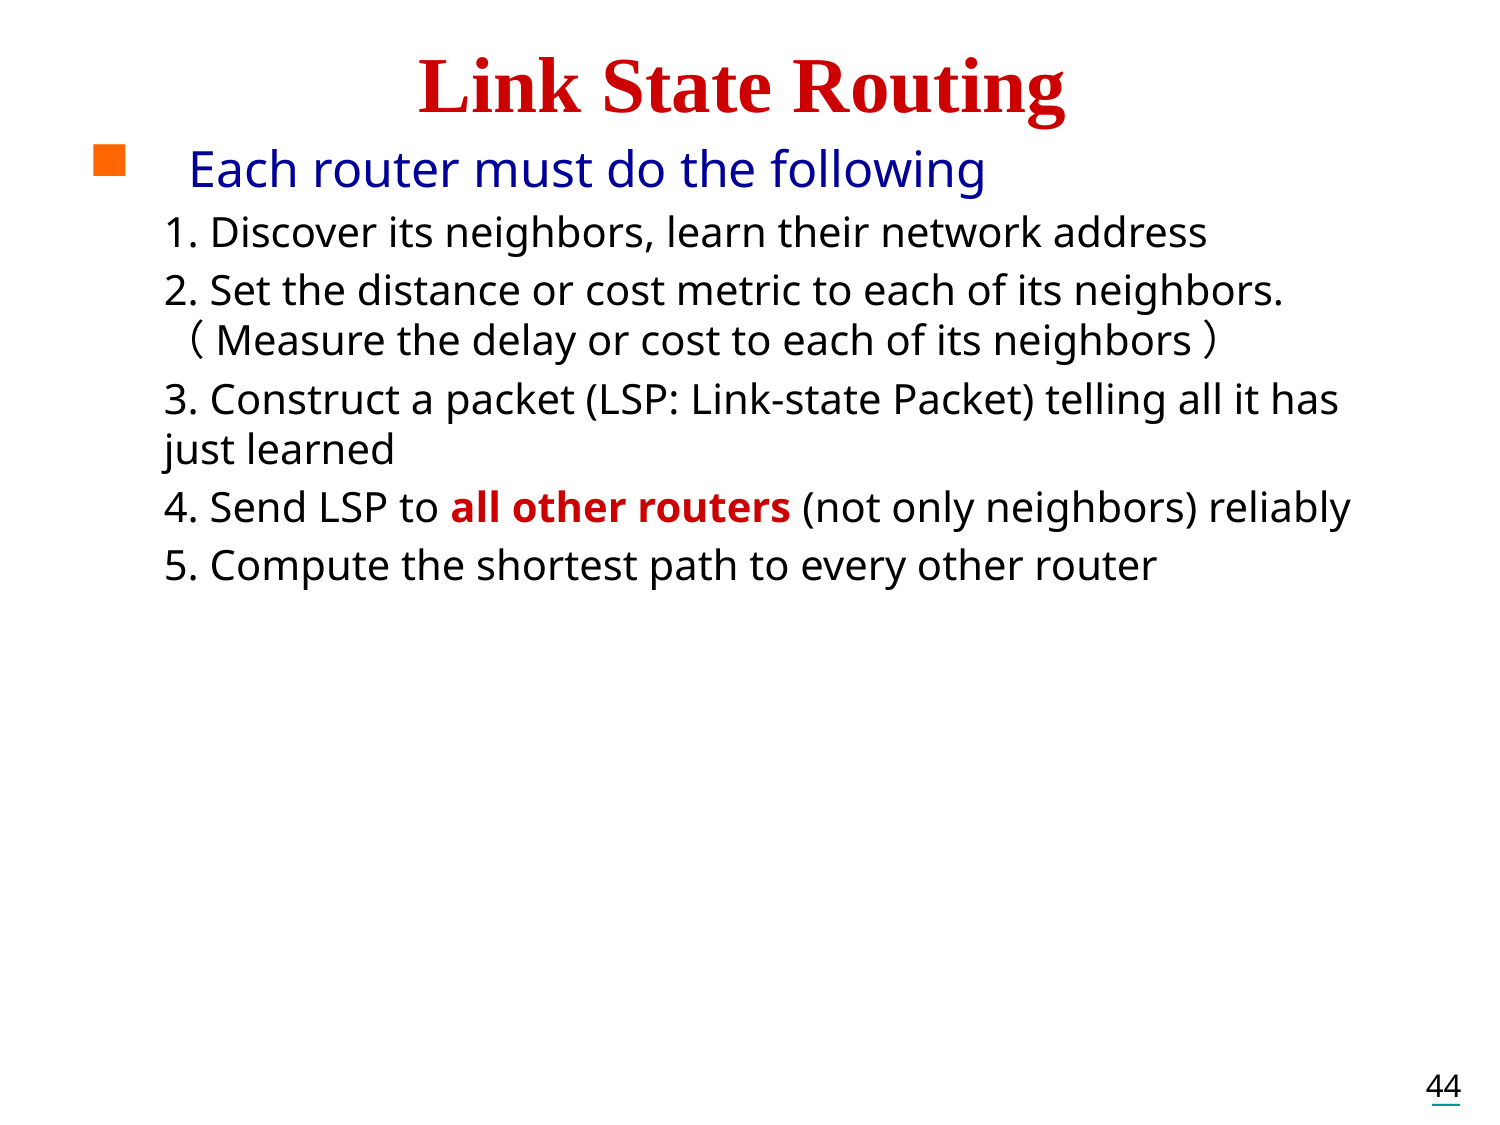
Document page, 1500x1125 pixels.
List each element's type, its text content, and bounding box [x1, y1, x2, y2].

title Link State Routing [100, 26, 1405, 136]
list Each router must do the following 1. Discover its neighbors, learn their network address 2. Set the distance or cost metric to each of its neighbors.（Measure the delay or cost to each of its neighbors） 3. Construct a packet (LSP: Link-state Packet) telling all it has just learned 4. Send LSP to all other routers (not only neighbors) reliably 5. Compute the shortest path to every other router [73, 129, 1386, 1058]
